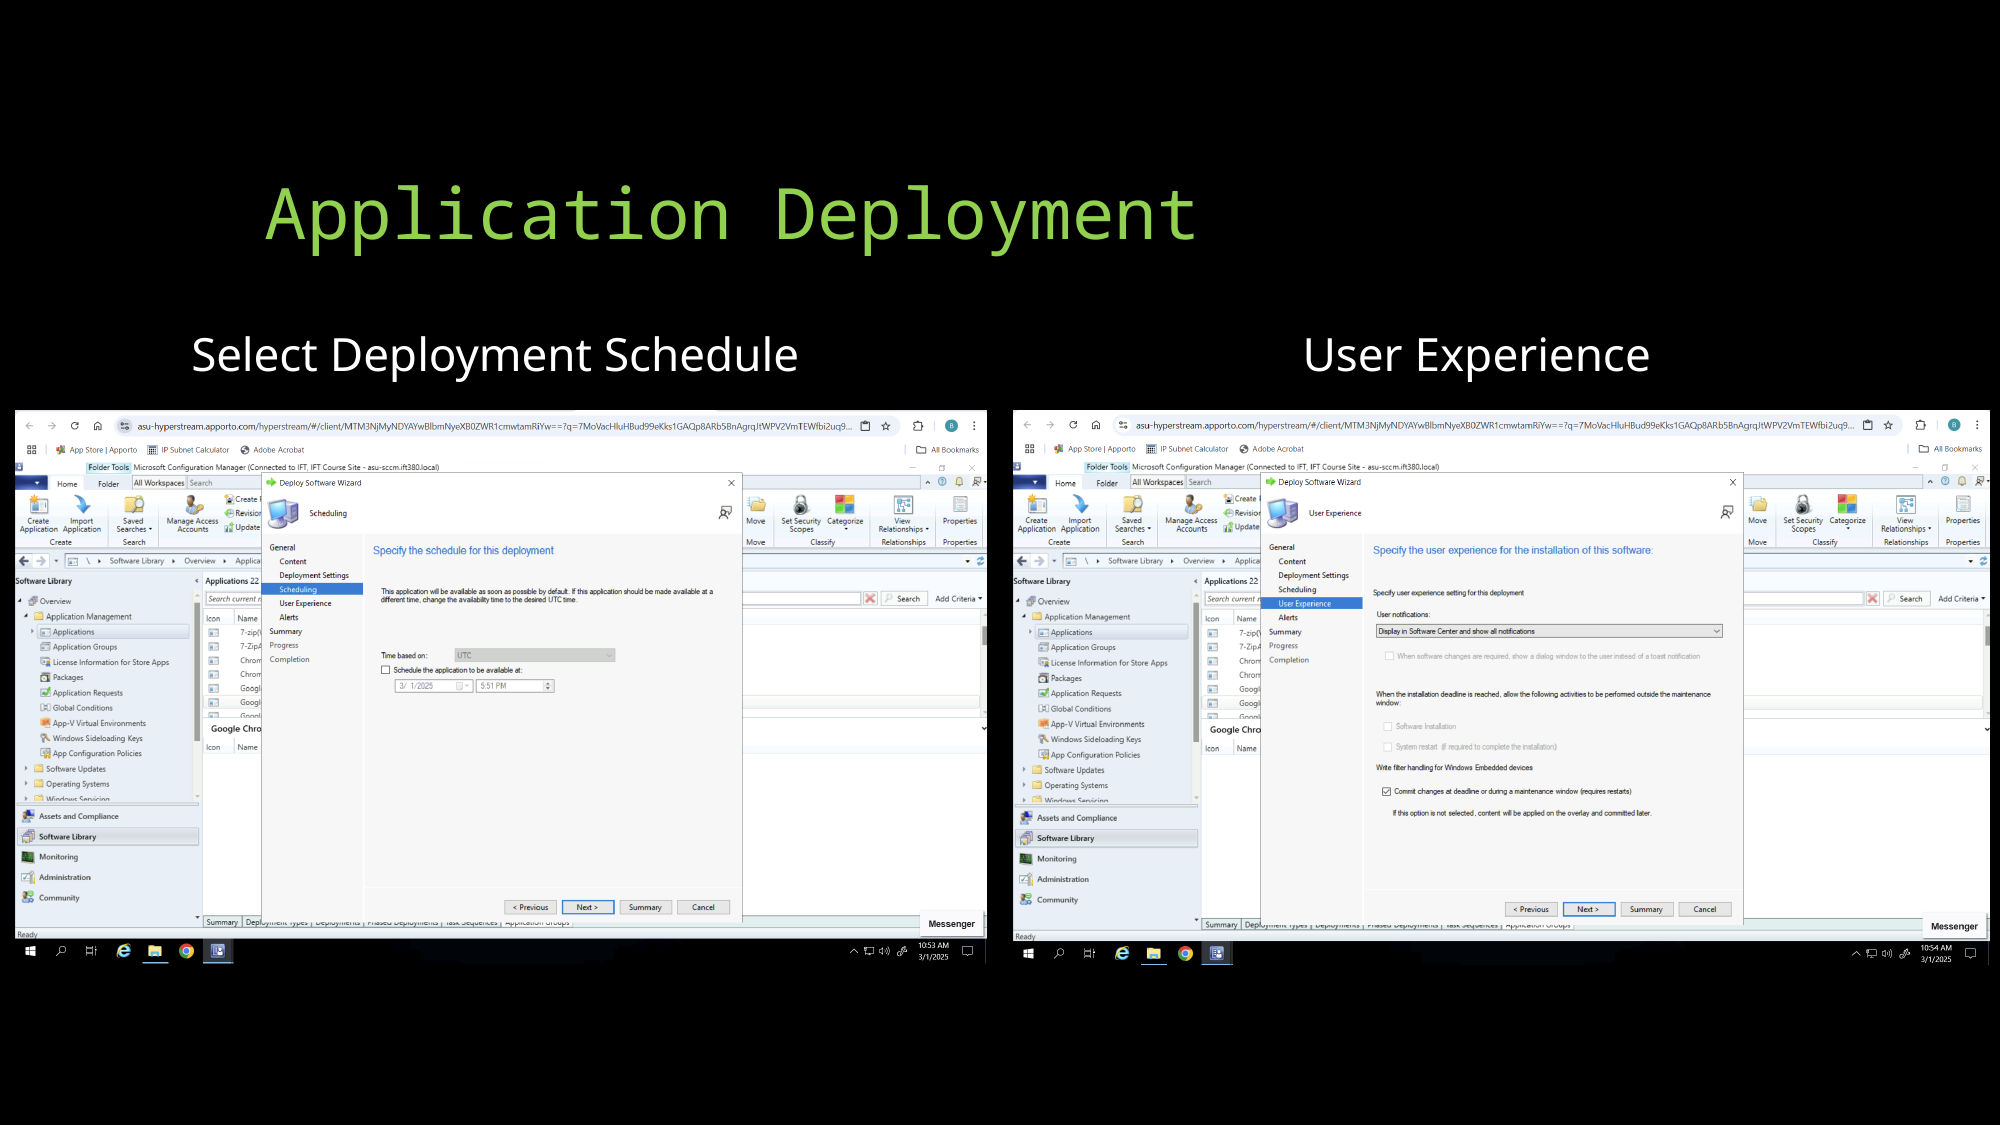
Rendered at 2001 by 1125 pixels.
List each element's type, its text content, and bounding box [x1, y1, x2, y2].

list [1012, 410, 1990, 965]
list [15, 410, 987, 964]
list User Experience [991, 299, 1963, 413]
list Select Deployment Schedule [12, 299, 979, 413]
title Application Deployment [249, 75, 1750, 263]
